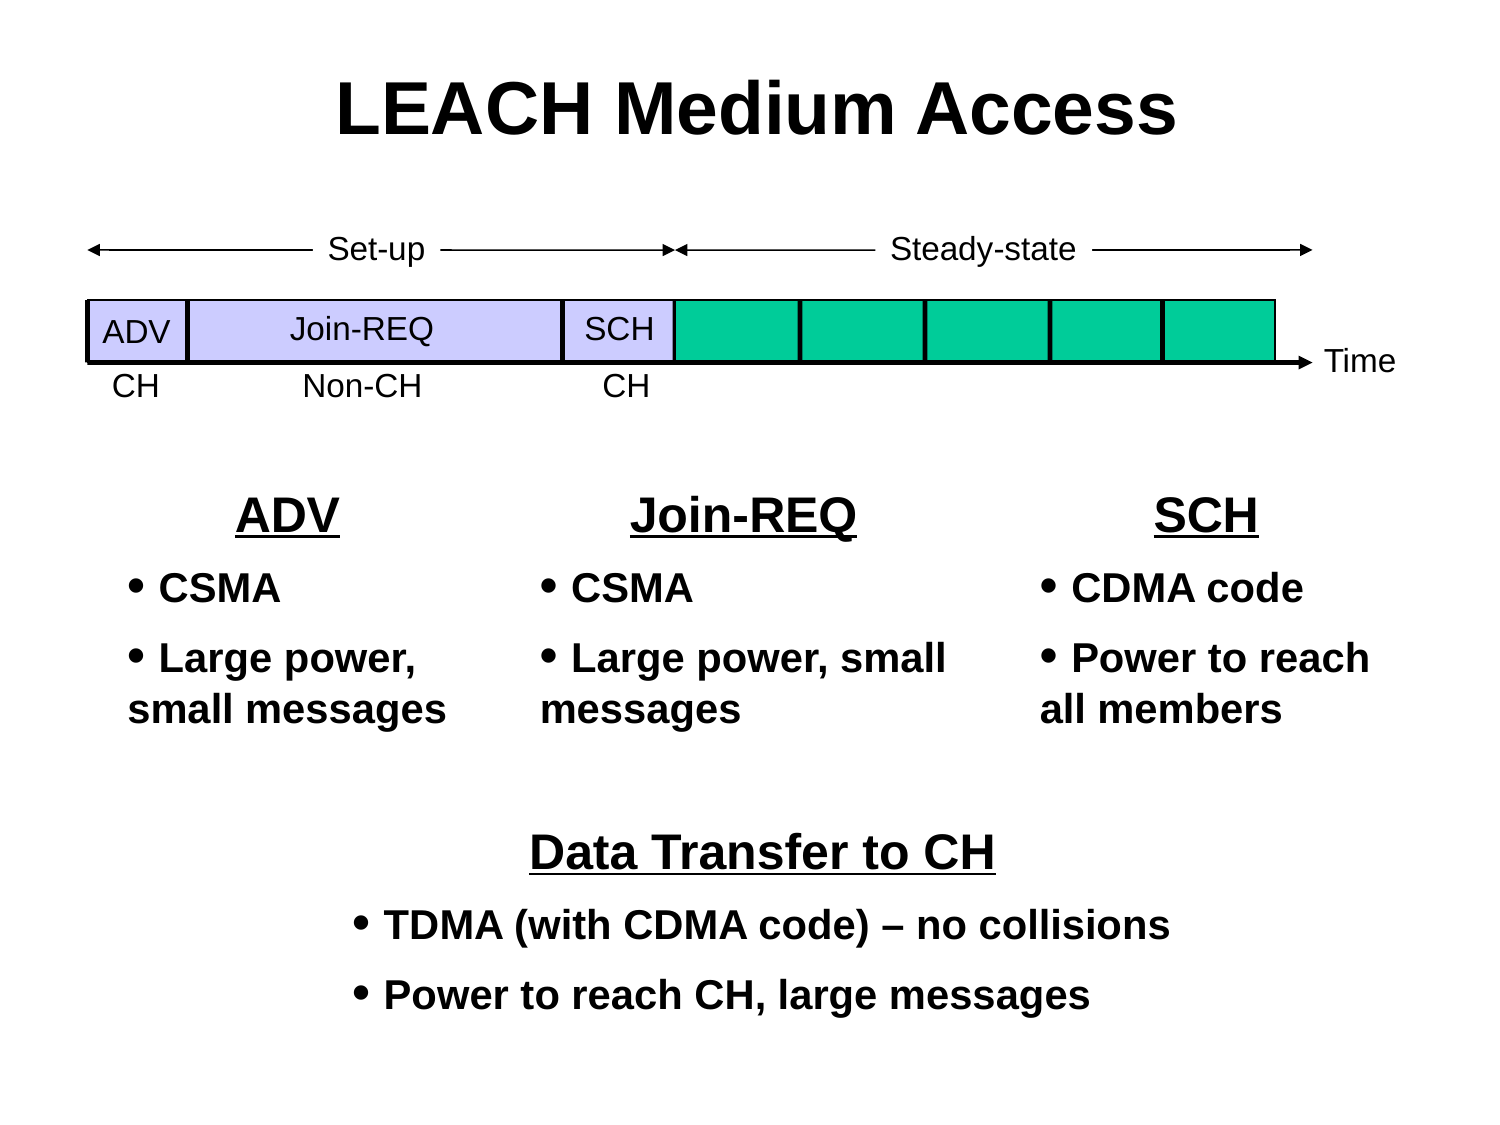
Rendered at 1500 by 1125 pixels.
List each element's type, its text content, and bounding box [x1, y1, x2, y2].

text_box Time [1309, 332, 1412, 387]
text_box [1051, 299, 1162, 362]
text_box ADV [87, 302, 186, 358]
text_box [441, 243, 676, 257]
list ADV • CSMA • Large power, small messages [112, 474, 463, 788]
text_box CH [587, 357, 666, 362]
text_box SCH • CDMA code • Power to reach all members [1024, 474, 1388, 788]
title LEACH Medium Access [77, 40, 1437, 169]
text_box CH [587, 363, 666, 412]
text_box CH [97, 363, 175, 412]
text_box Join-REQ [274, 299, 449, 355]
text_box [675, 243, 875, 257]
text_box [674, 299, 1050, 362]
text_box SCH [569, 299, 670, 355]
text_box [563, 299, 674, 362]
text_box Non-CH [287, 357, 438, 362]
text_box Set-up [312, 219, 441, 275]
text_box [88, 299, 187, 362]
text_box Non-CH [287, 363, 438, 412]
text_box [1163, 299, 1275, 362]
text_box Data Transfer to CH • TDMA (with CDMA code) – no collisions • Power to reach CH, large messages [337, 812, 1188, 1063]
text_box [1093, 243, 1313, 257]
text_box Join-REQ • CSMA • Large power, small messages [524, 474, 963, 788]
text_box [1163, 356, 1313, 369]
text_box Steady-state [875, 219, 1093, 275]
text_box [188, 299, 562, 362]
text_box [87, 243, 312, 257]
text_box CH [97, 357, 175, 362]
